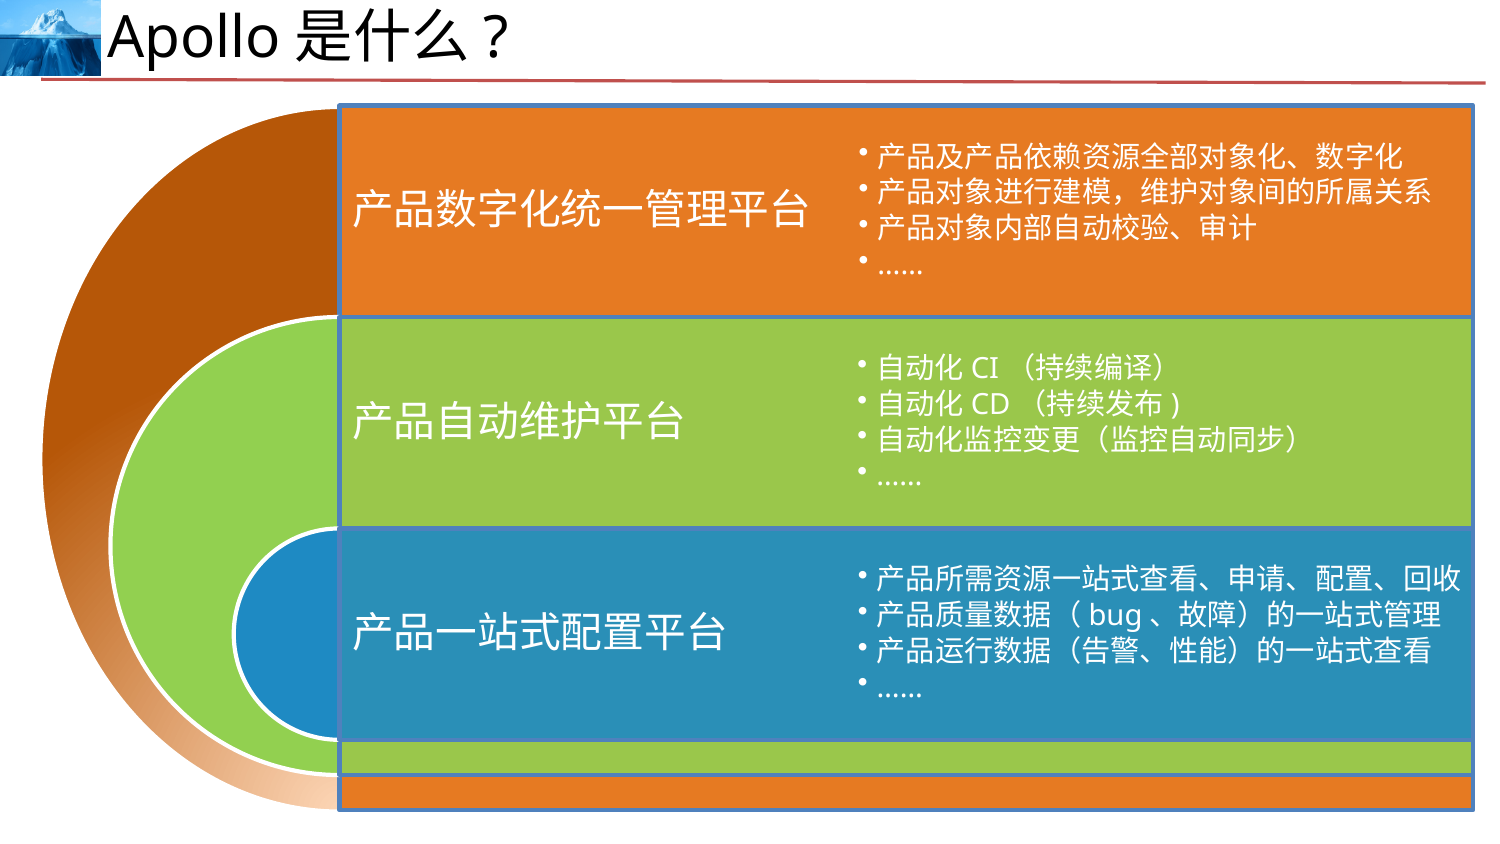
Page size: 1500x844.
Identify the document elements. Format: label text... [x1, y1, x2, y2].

picture [0, 0, 88, 76]
text_box Apollo是什么? [88, 0, 987, 78]
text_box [31, 78, 1500, 785]
